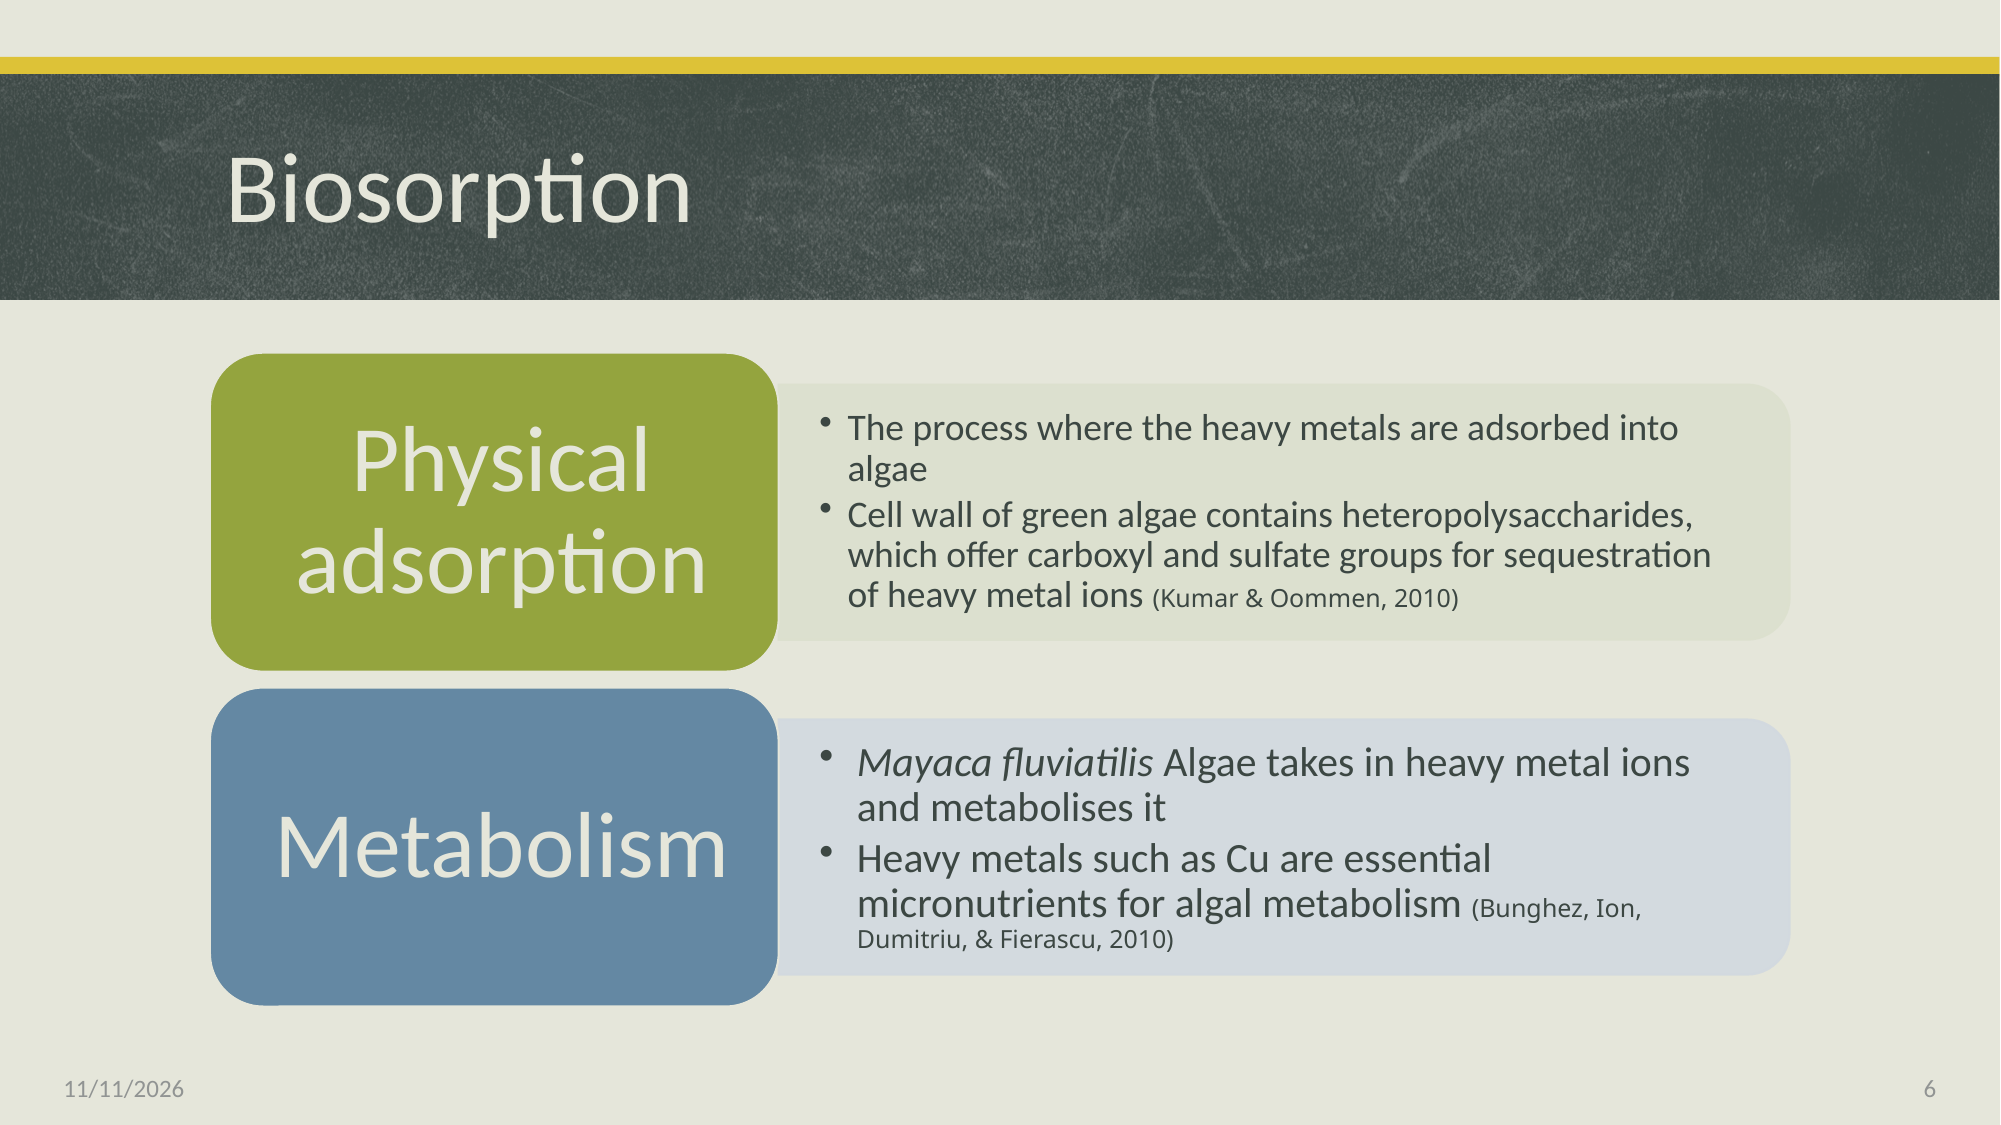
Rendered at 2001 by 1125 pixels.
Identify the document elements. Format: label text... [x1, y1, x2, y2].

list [209, 352, 1790, 1007]
slide_number 6 [1628, 1057, 1952, 1118]
picture [0, 74, 2000, 300]
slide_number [48, 1057, 372, 1118]
title Biosorption [210, 76, 1790, 300]
